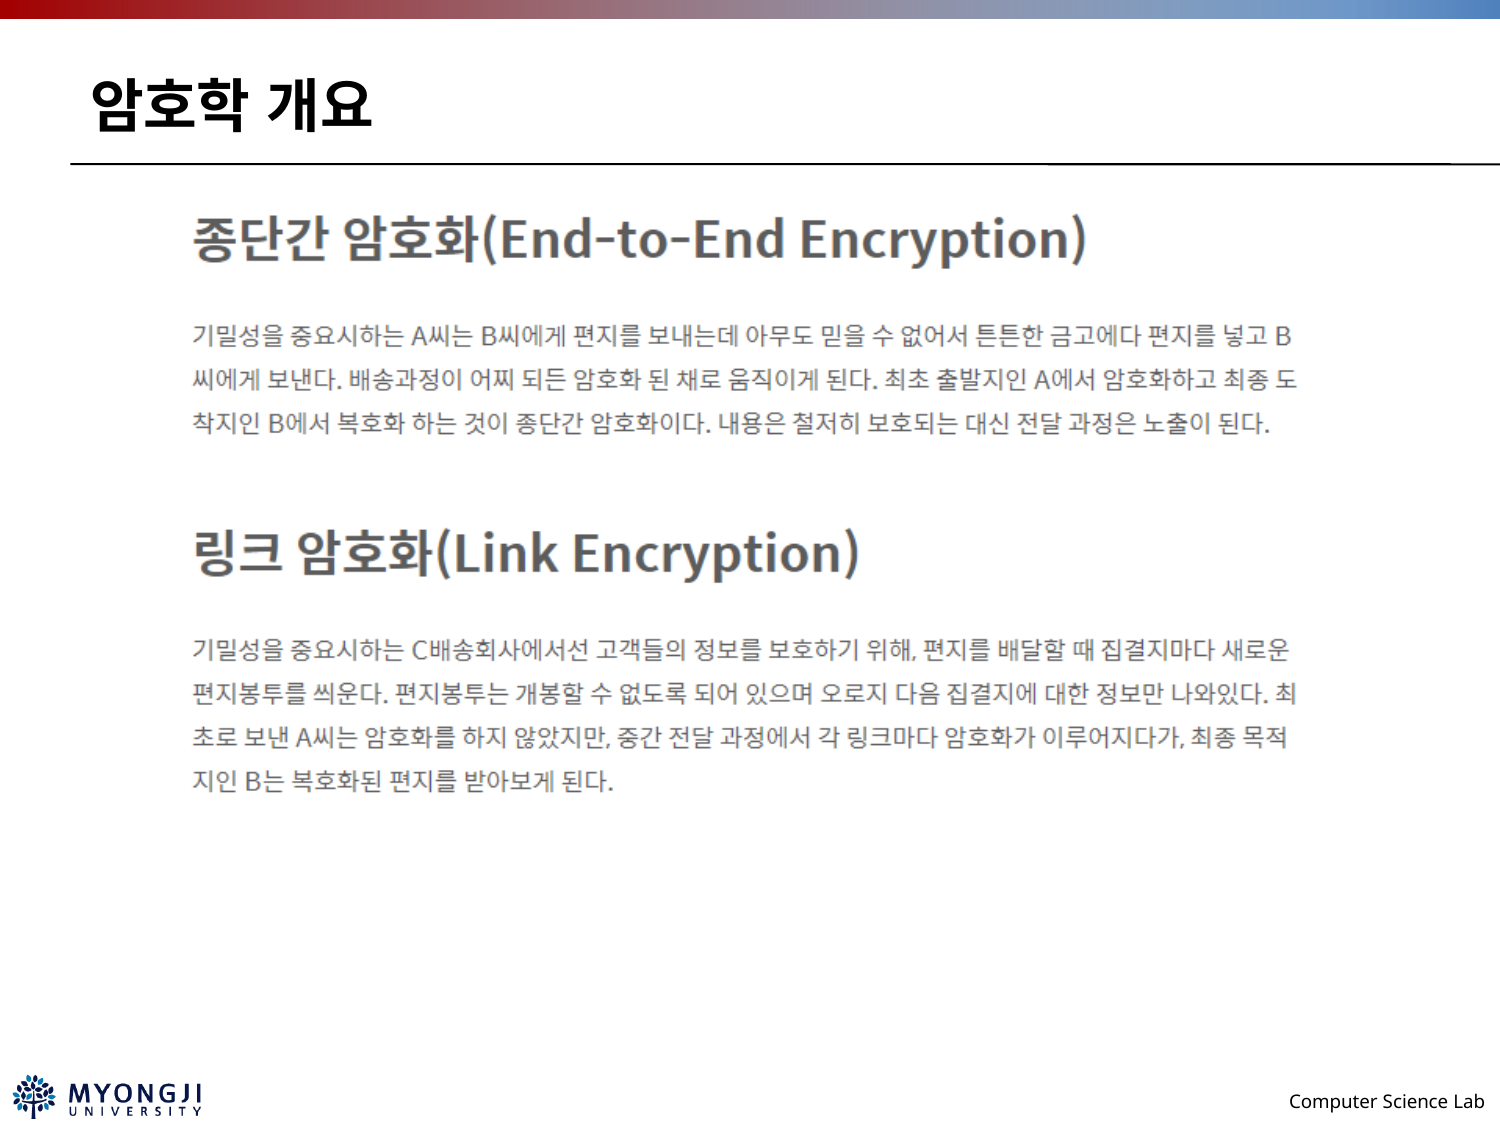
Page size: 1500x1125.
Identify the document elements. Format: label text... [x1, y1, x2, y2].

picture [0, 1066, 256, 1125]
picture [189, 207, 1311, 806]
title 암호학 개요 [75, 45, 1477, 164]
